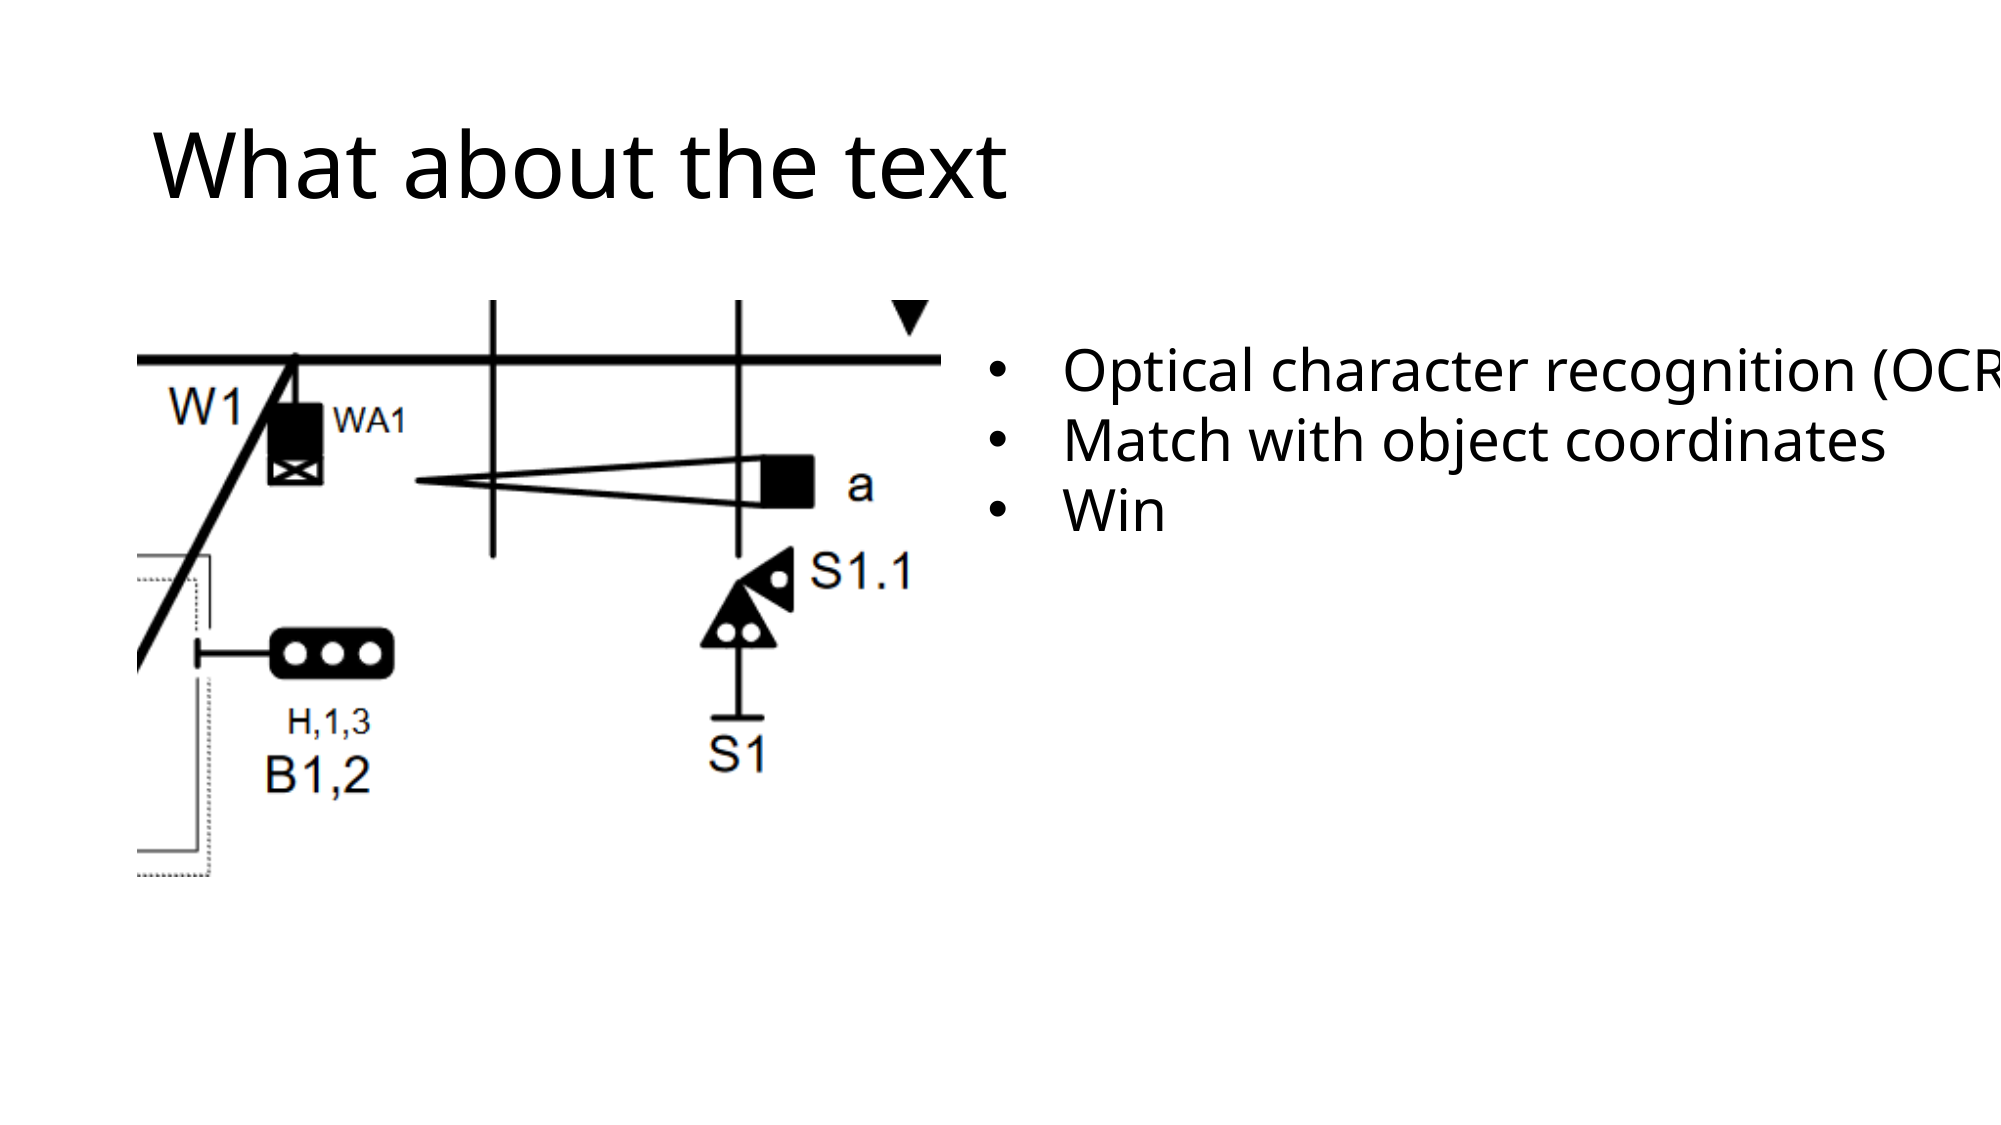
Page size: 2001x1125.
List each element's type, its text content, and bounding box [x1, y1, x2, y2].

picture [136, 300, 941, 878]
text_box Optical character recognition (OCR) Match with object coordinates Win [972, 325, 2000, 551]
title What about the text [137, 59, 1863, 278]
